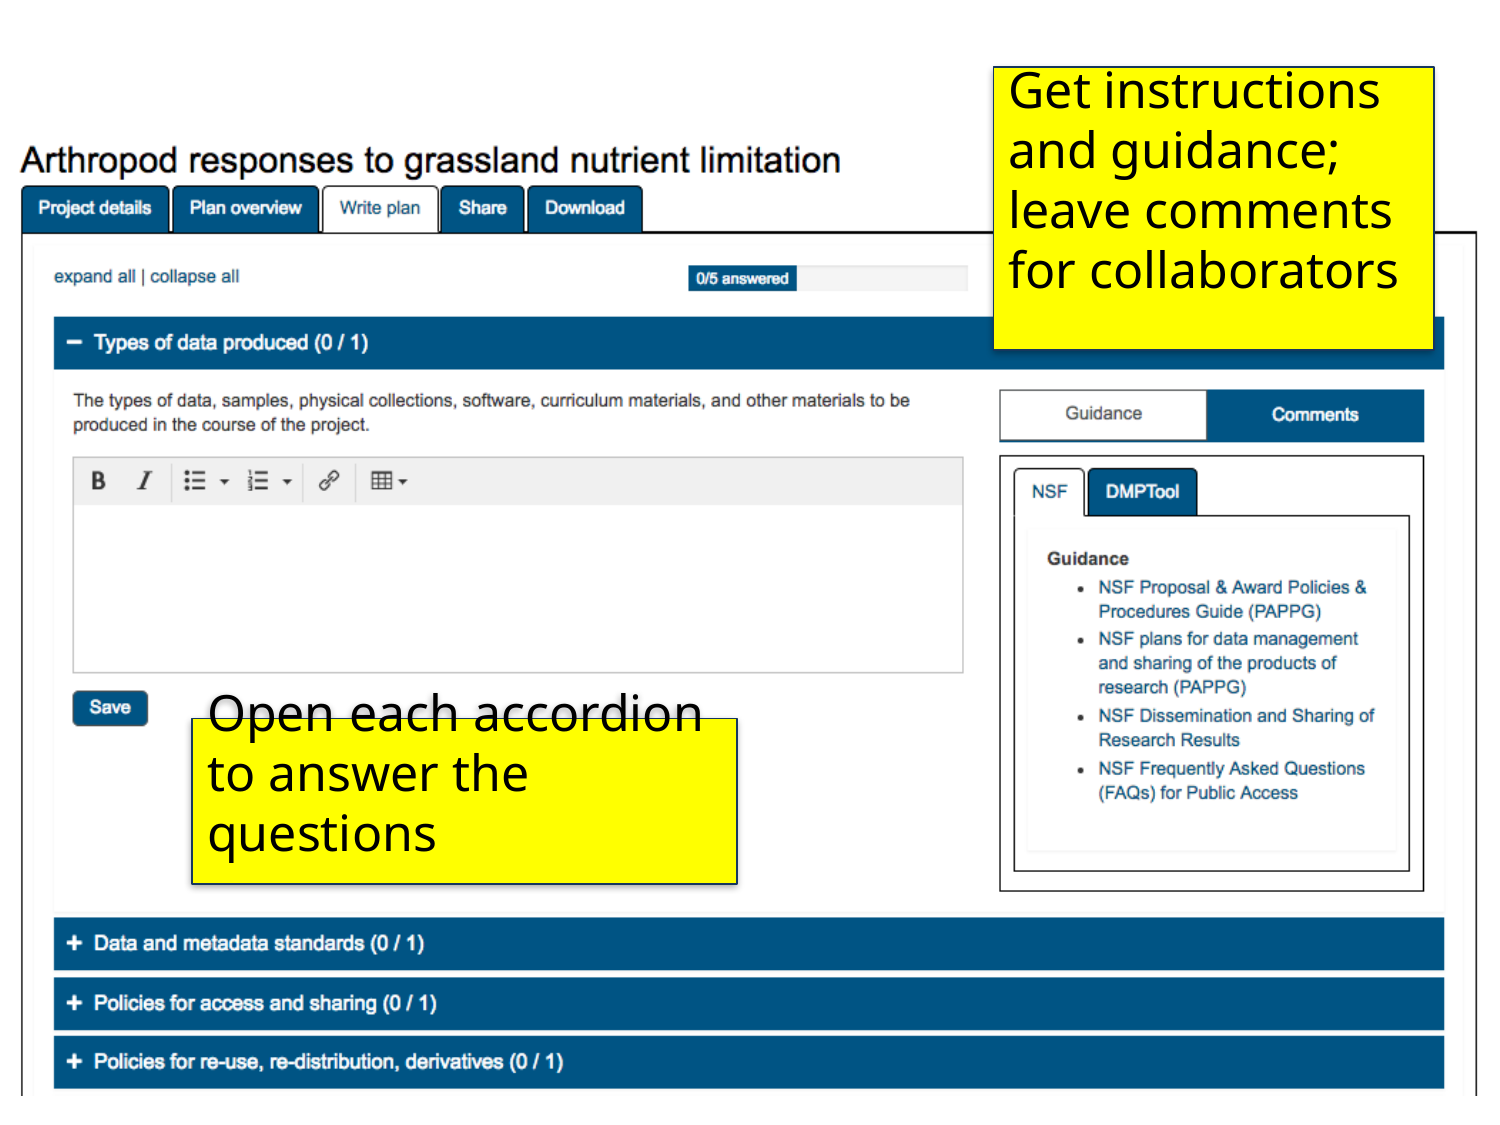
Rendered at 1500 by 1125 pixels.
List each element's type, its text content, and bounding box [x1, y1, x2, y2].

text_box Get instructions and guidance; leave comments for collaborators [993, 66, 1435, 118]
picture [0, 120, 1500, 1096]
